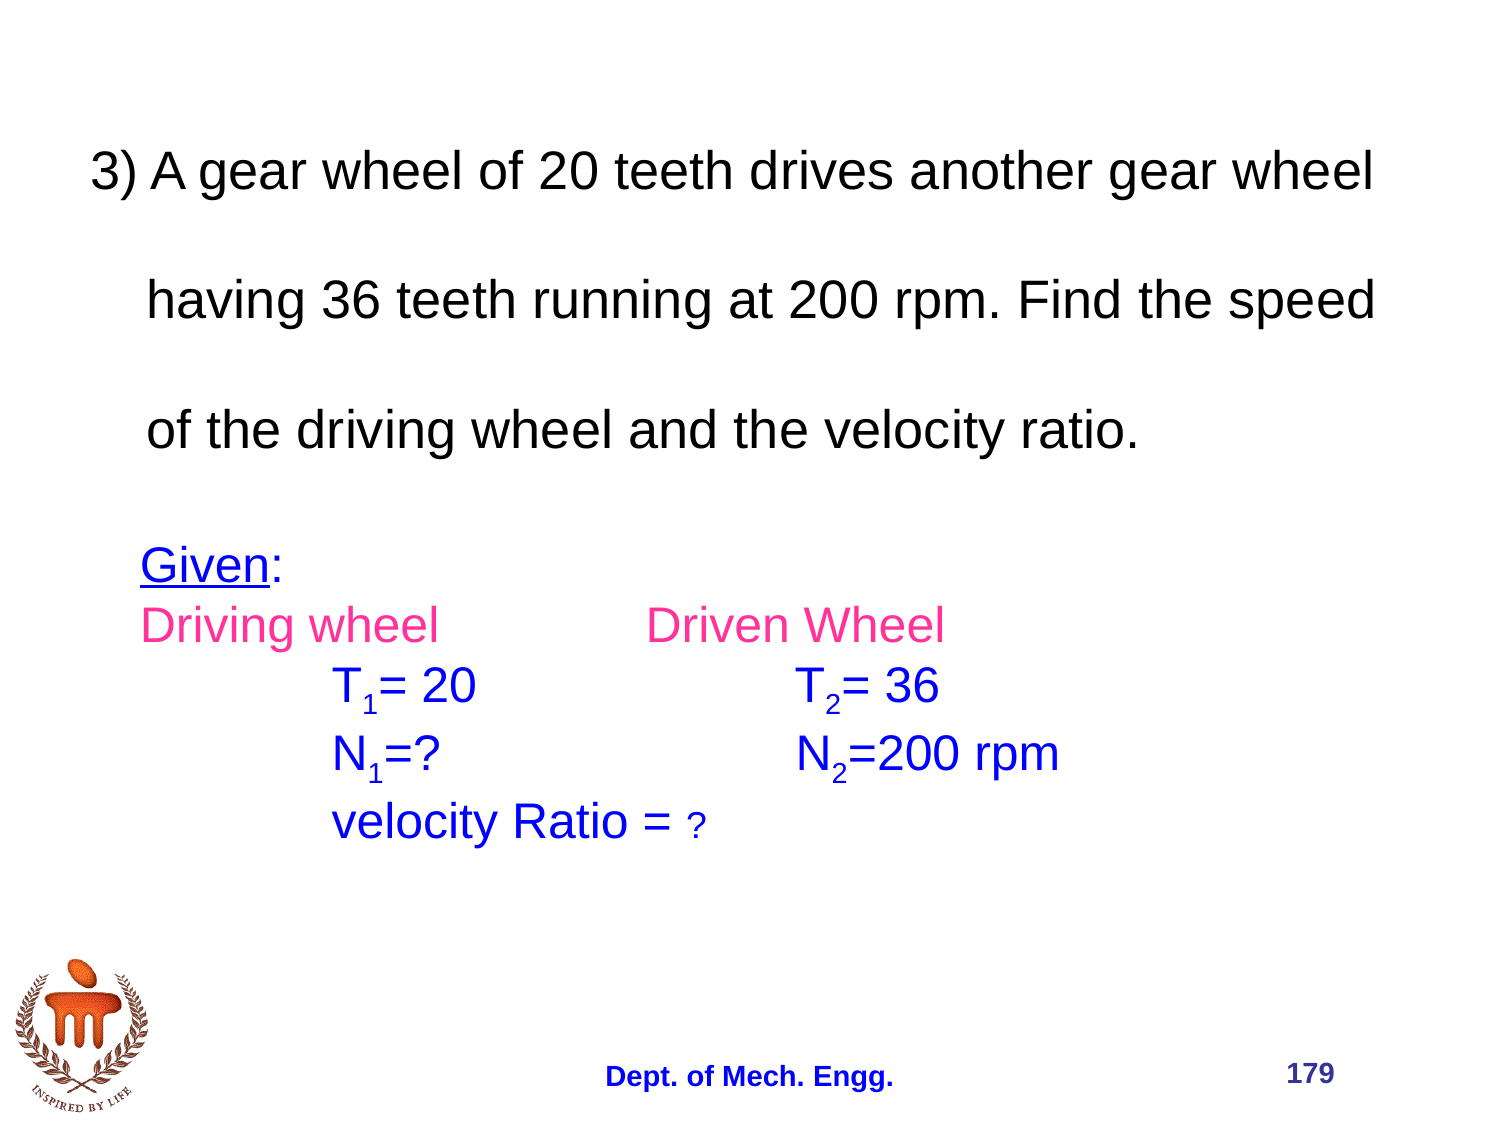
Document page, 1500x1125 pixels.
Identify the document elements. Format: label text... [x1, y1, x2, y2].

picture [0, 952, 157, 1118]
slide_number 179 [999, 1046, 1351, 1125]
text_box Given: Driving wheel Driven Wheel T1= 20 T2= 36 N1=? N2=200 rpm velocity Ratio = ? [124, 524, 1313, 857]
list 3) A gear wheel of 20 teeth drives another gear wheel having 36 teeth running at 200 rpm. Find the speed of the driving wheel and the velocity ratio. [75, 62, 1425, 475]
footer Dept. of Mech. Engg. [512, 1049, 988, 1103]
